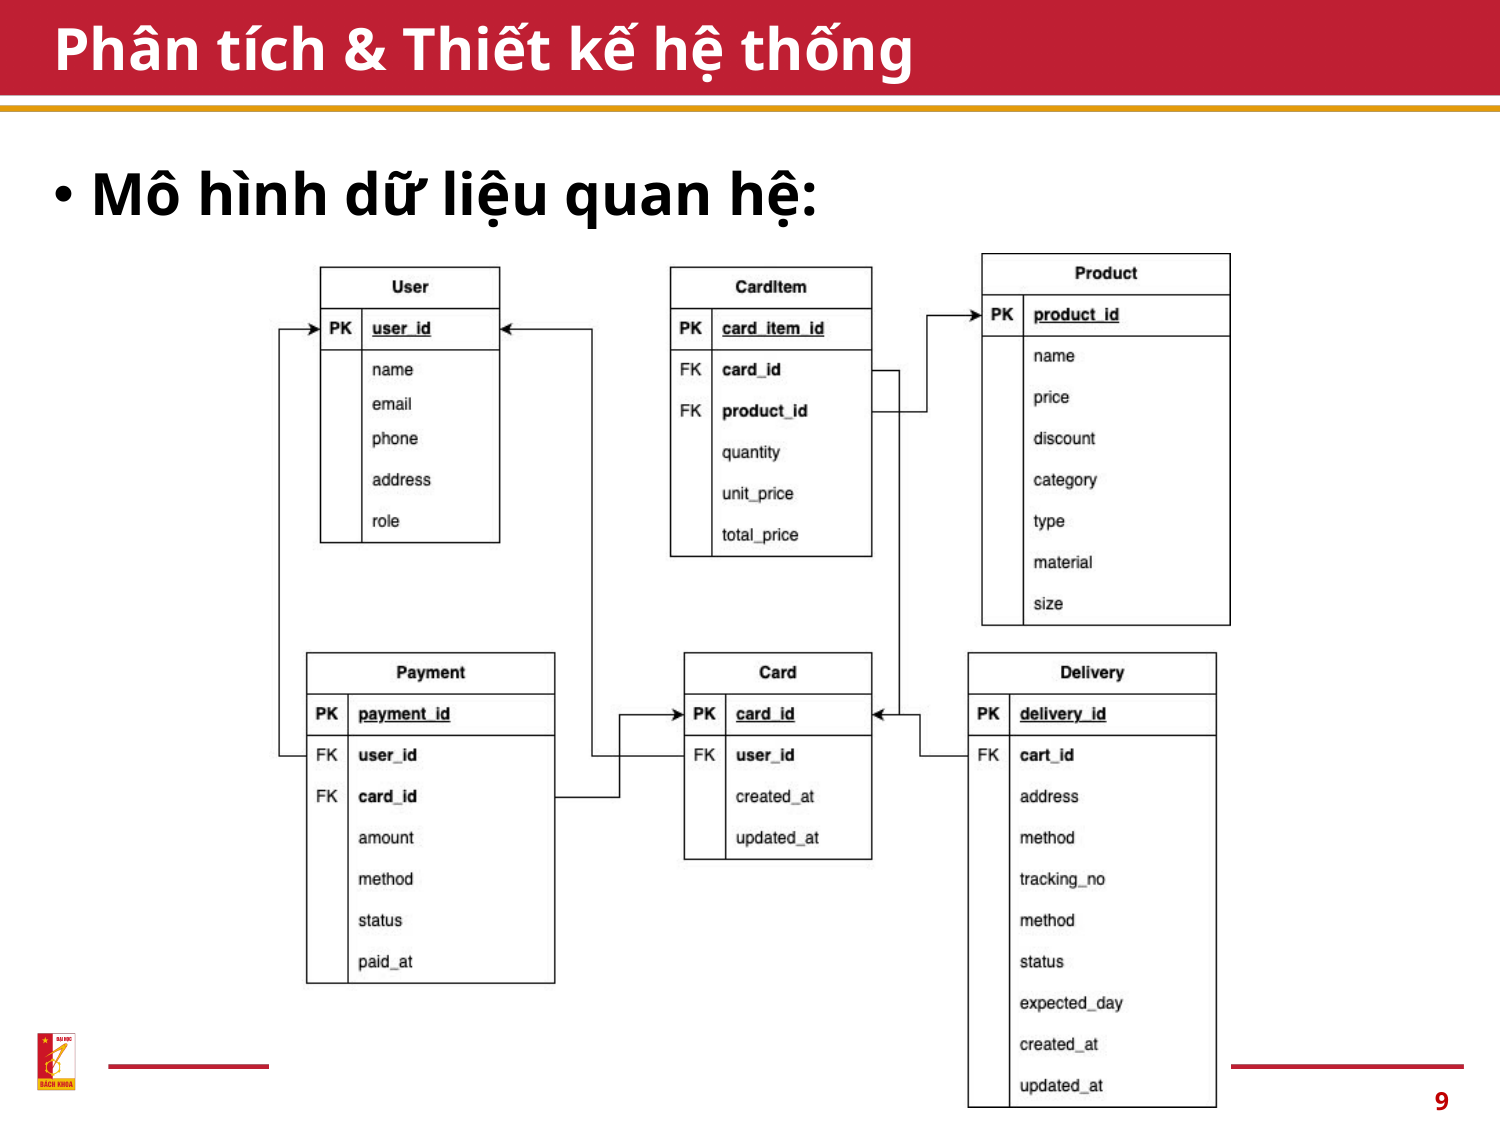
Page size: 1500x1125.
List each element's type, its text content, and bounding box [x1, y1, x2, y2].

picture [0, 0, 1500, 1125]
title Phân tích & Thiết kế hệ thống [38, 12, 1462, 87]
slide_number 9 [1126, 1078, 1464, 1125]
list Mô hình dữ liệu quan hệ: [38, 157, 1462, 262]
